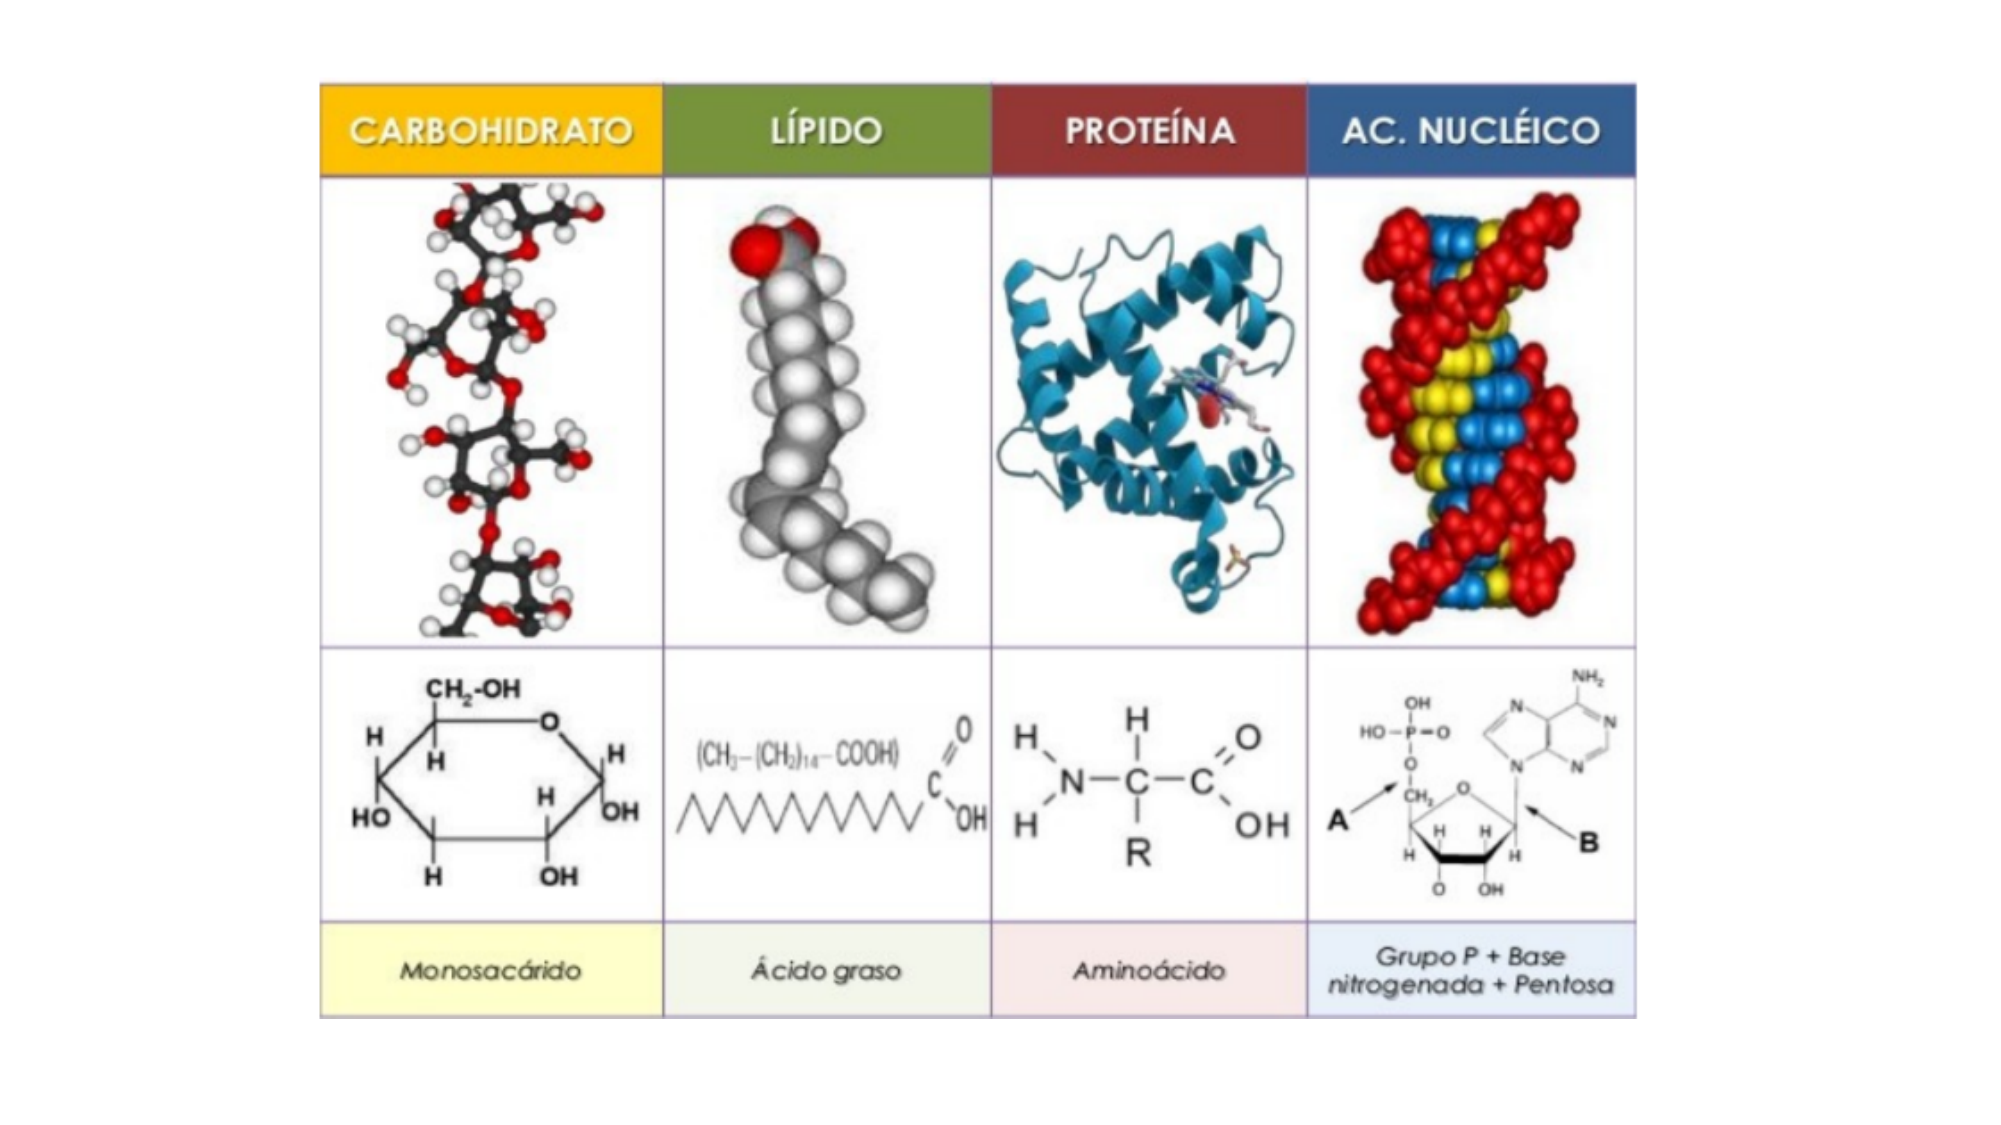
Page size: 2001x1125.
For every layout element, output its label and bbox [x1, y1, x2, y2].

picture [311, 76, 1648, 1019]
